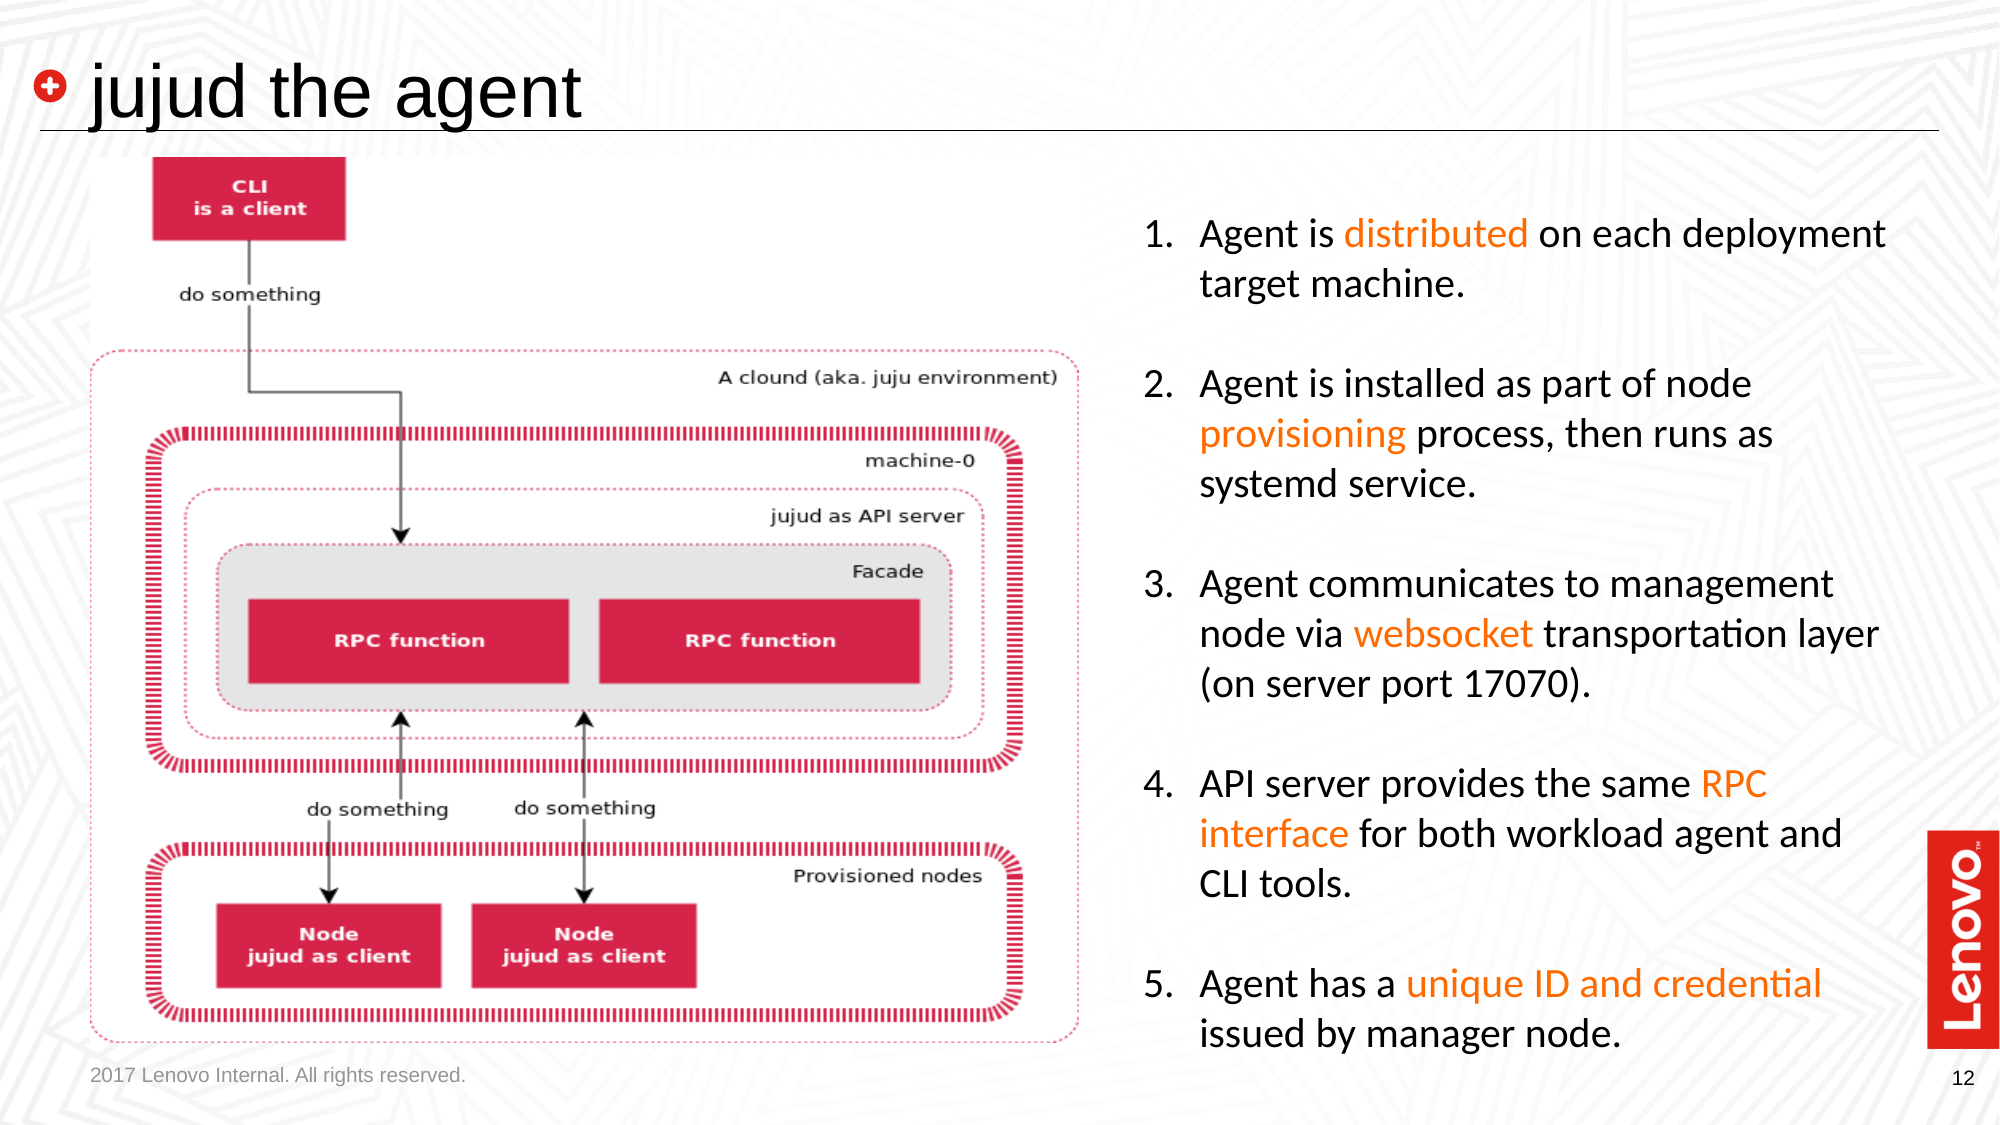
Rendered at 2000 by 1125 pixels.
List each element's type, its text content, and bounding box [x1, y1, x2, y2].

picture [0, 0, 2000, 1125]
text_box Agent is distributed on each deployment target machine. Agent is installed as part of node provisioning process, then runs as systemd service. Agent communicates to management node via websocket transportation layer (on server port 17070). API server provides the same RPC interface for both workload agent and CLI tools. Agent has a unique ID and credential issued by manager node. [1128, 198, 1907, 1064]
footer 2017 Lenovo Internal. All rights reserved. [90, 1061, 486, 1088]
title jujud the agent [90, 45, 1907, 129]
